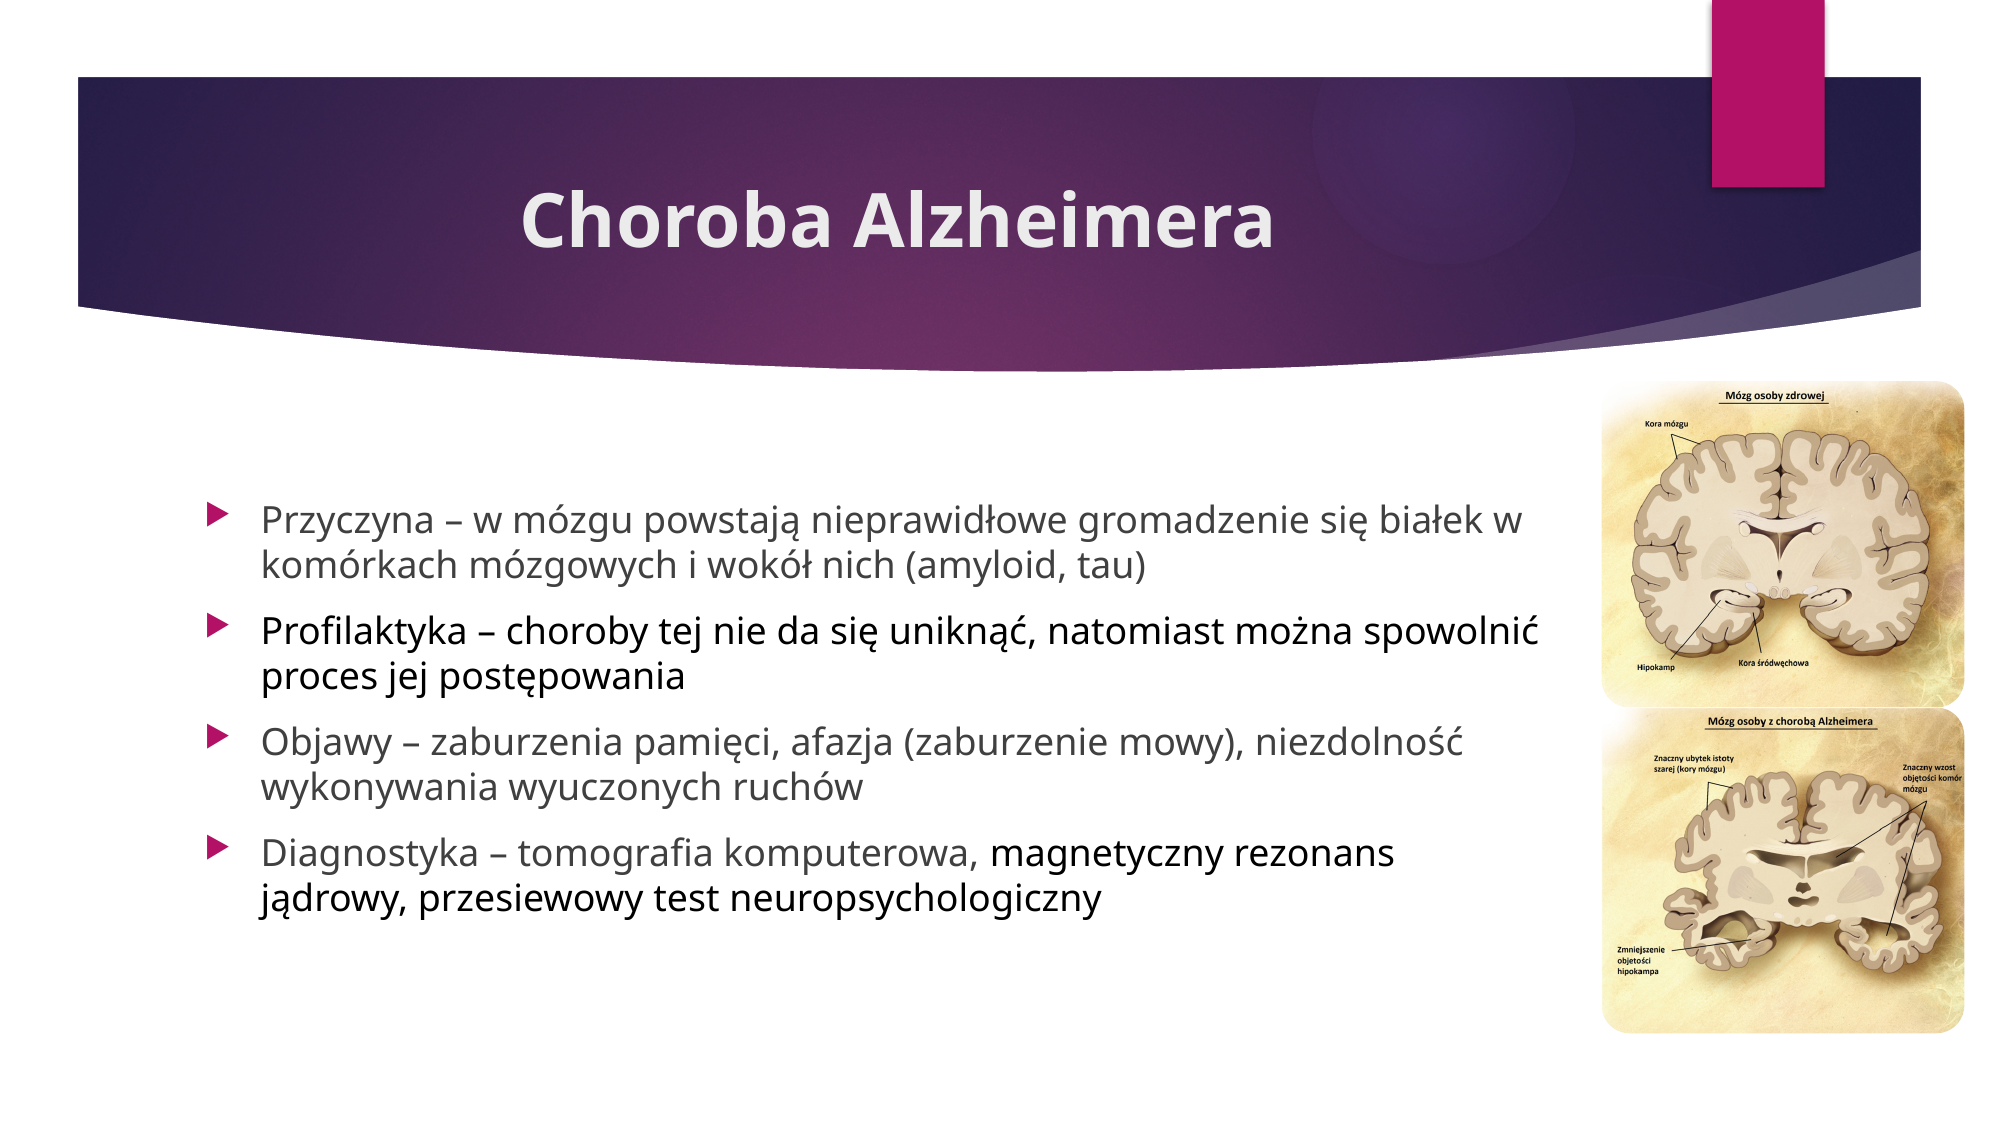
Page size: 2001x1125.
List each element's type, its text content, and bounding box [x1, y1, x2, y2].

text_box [1601, 380, 1965, 1034]
title Choroba Alzheimera [189, 159, 1627, 276]
list Przyczyna – w mózgu powstają nieprawidłowe gromadzenie się białek w komórkach mózgowych i wokół nich (amyloid, tau) Profilaktyka – choroby tej nie da się uniknąć, natomiast można spowolnić proces jej postępowania Objawy – zaburzenia pamięci, afazja (zaburzenie mowy), niezdolność wykonywania wyuczonych ruchów Diagnostyka – tomografia komputerowa, magnetyczny rezonans jądrowy, przesiewowy test neuropsychologiczny [189, 427, 1563, 988]
